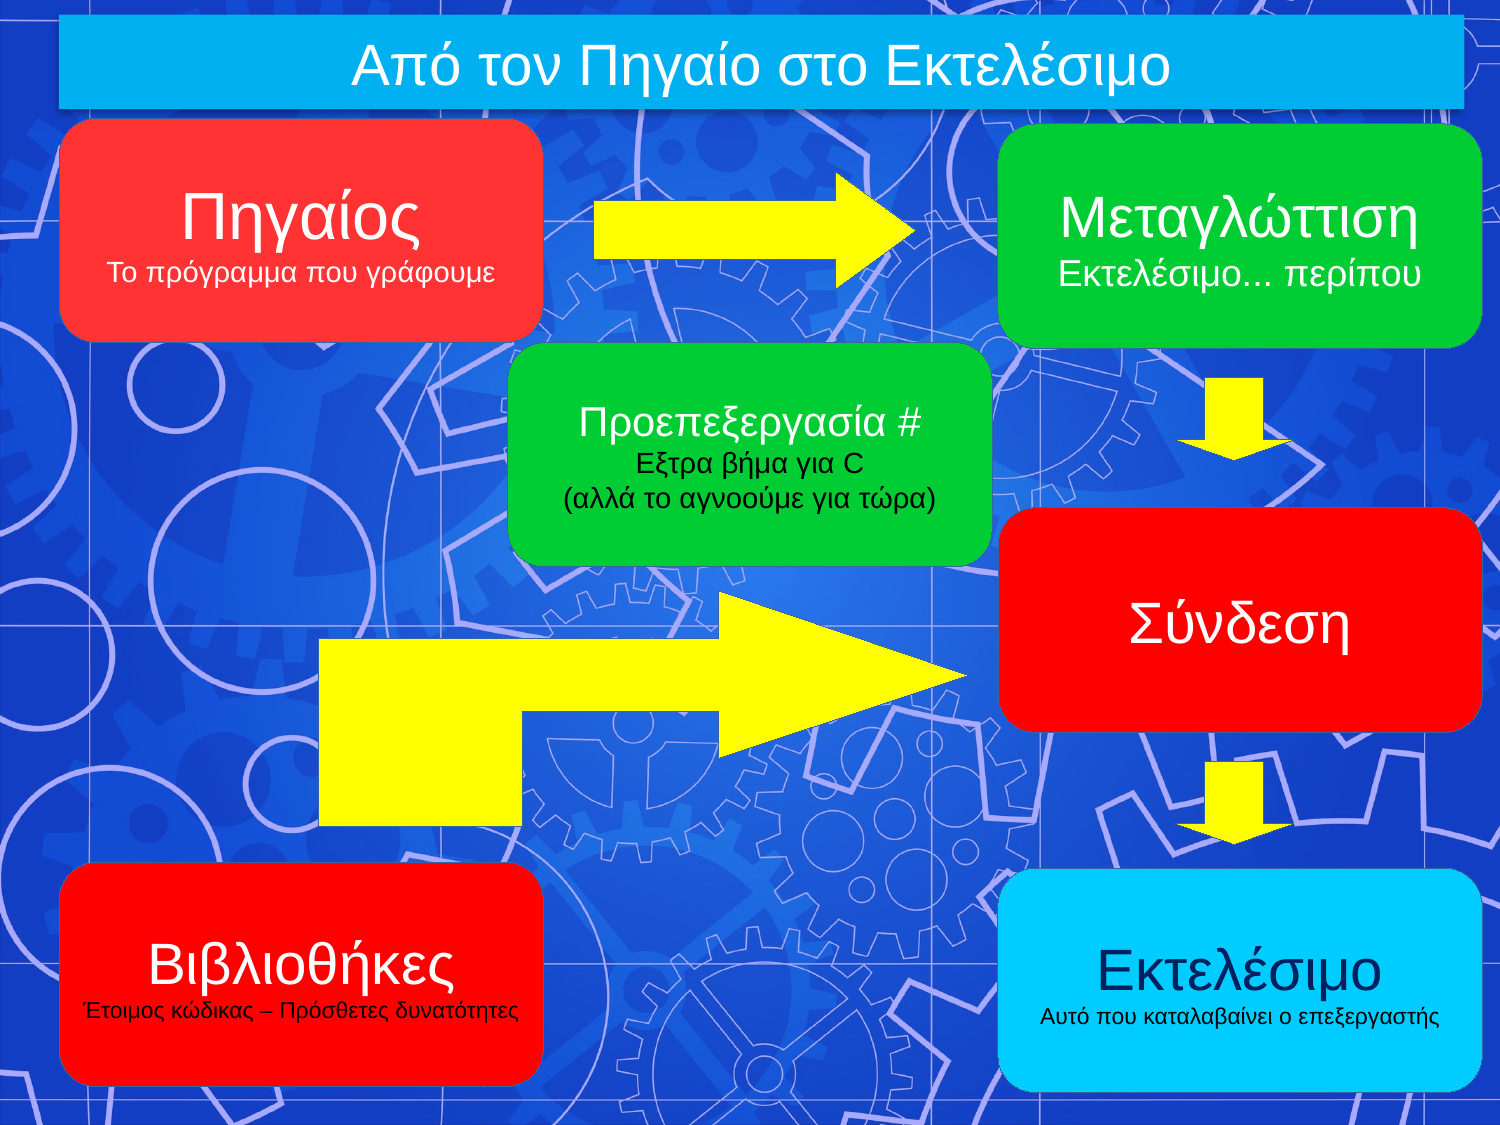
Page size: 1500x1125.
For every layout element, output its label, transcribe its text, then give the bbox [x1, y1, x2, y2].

text_box [593, 171, 917, 290]
text_box [1175, 761, 1294, 845]
text_box Από τον Πηγαίο στο Εκτελέσιμο [57, 13, 1467, 111]
text_box Εκτελέσιμο Αυτό που καταλαβαίνει ο επεξεργαστής [997, 868, 1483, 1093]
text_box Μεταγλώττιση Εκτελέσιμο... περίπου [997, 123, 1483, 349]
picture [0, 0, 1500, 1125]
text_box Σύνδεση [998, 507, 1483, 733]
text_box [1175, 377, 1294, 461]
text_box Προεπεξεργασία # Εξτρα βήμα για C (αλλά το αγνοούμε για τώρα) [507, 342, 993, 567]
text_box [58, 590, 969, 1087]
text_box Πηγαίος Το πρόγραμμα που γράφουμε [59, 118, 544, 343]
